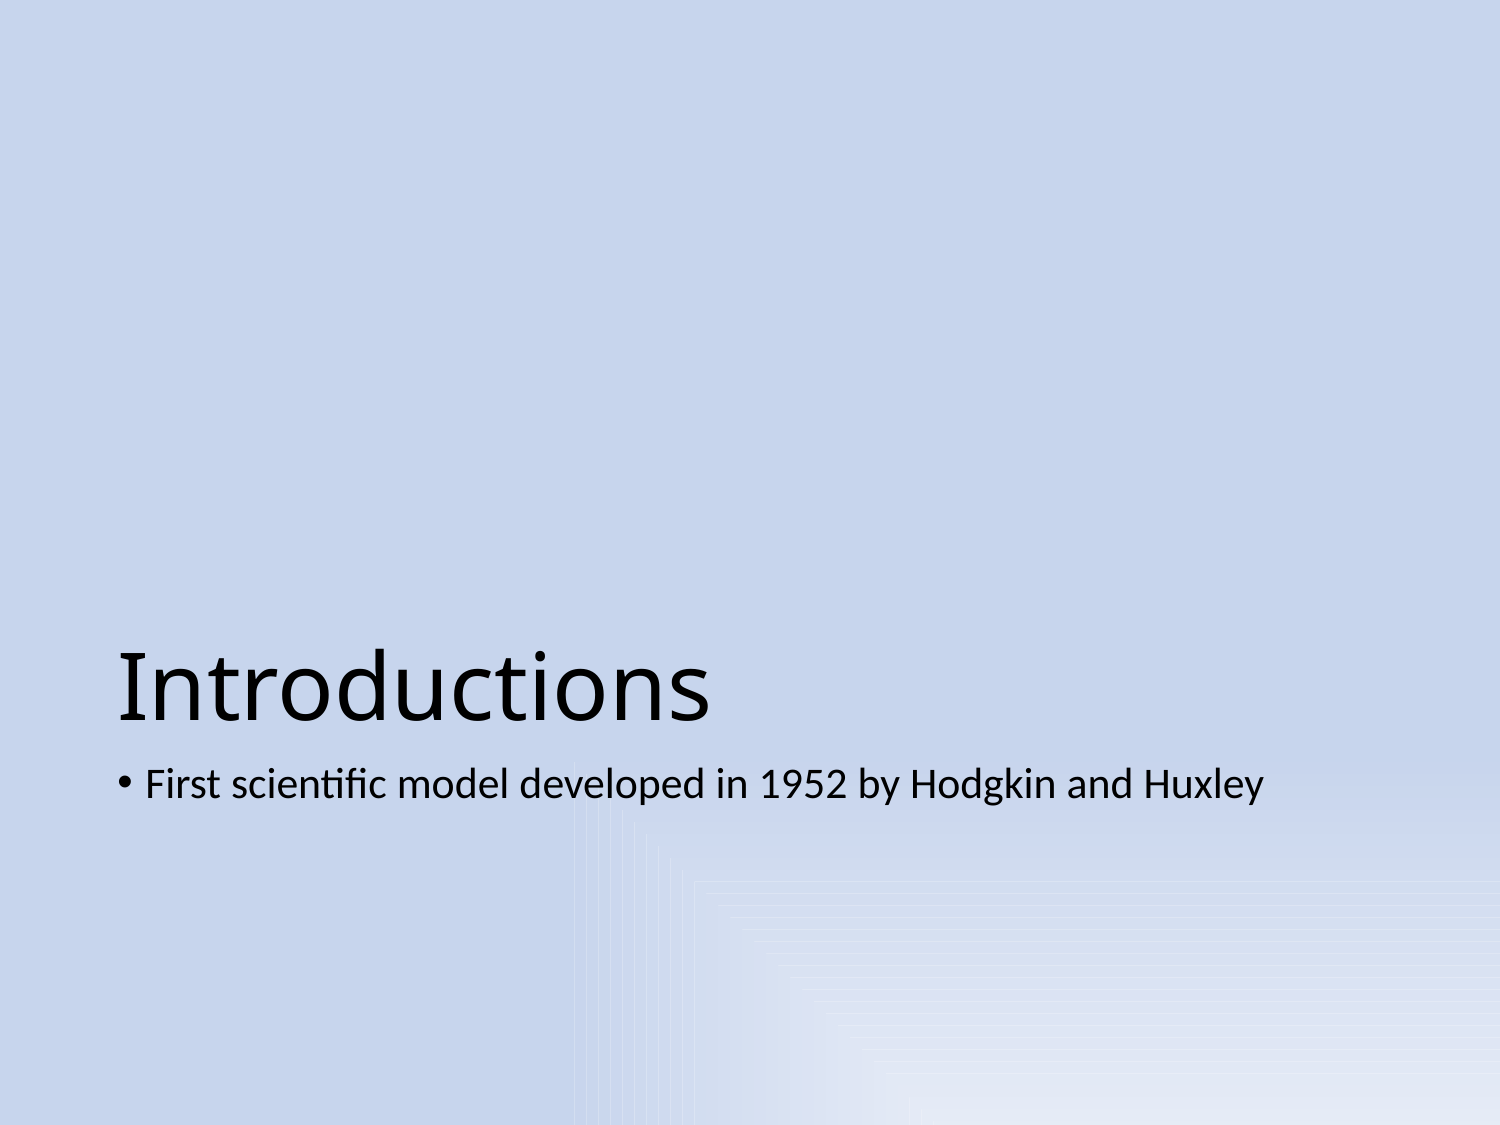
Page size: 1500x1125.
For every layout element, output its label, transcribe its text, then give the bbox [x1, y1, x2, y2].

title Introductions [102, 280, 1397, 749]
list First scientific model developed in 1952 by Hodgkin and Huxley [102, 752, 1397, 999]
